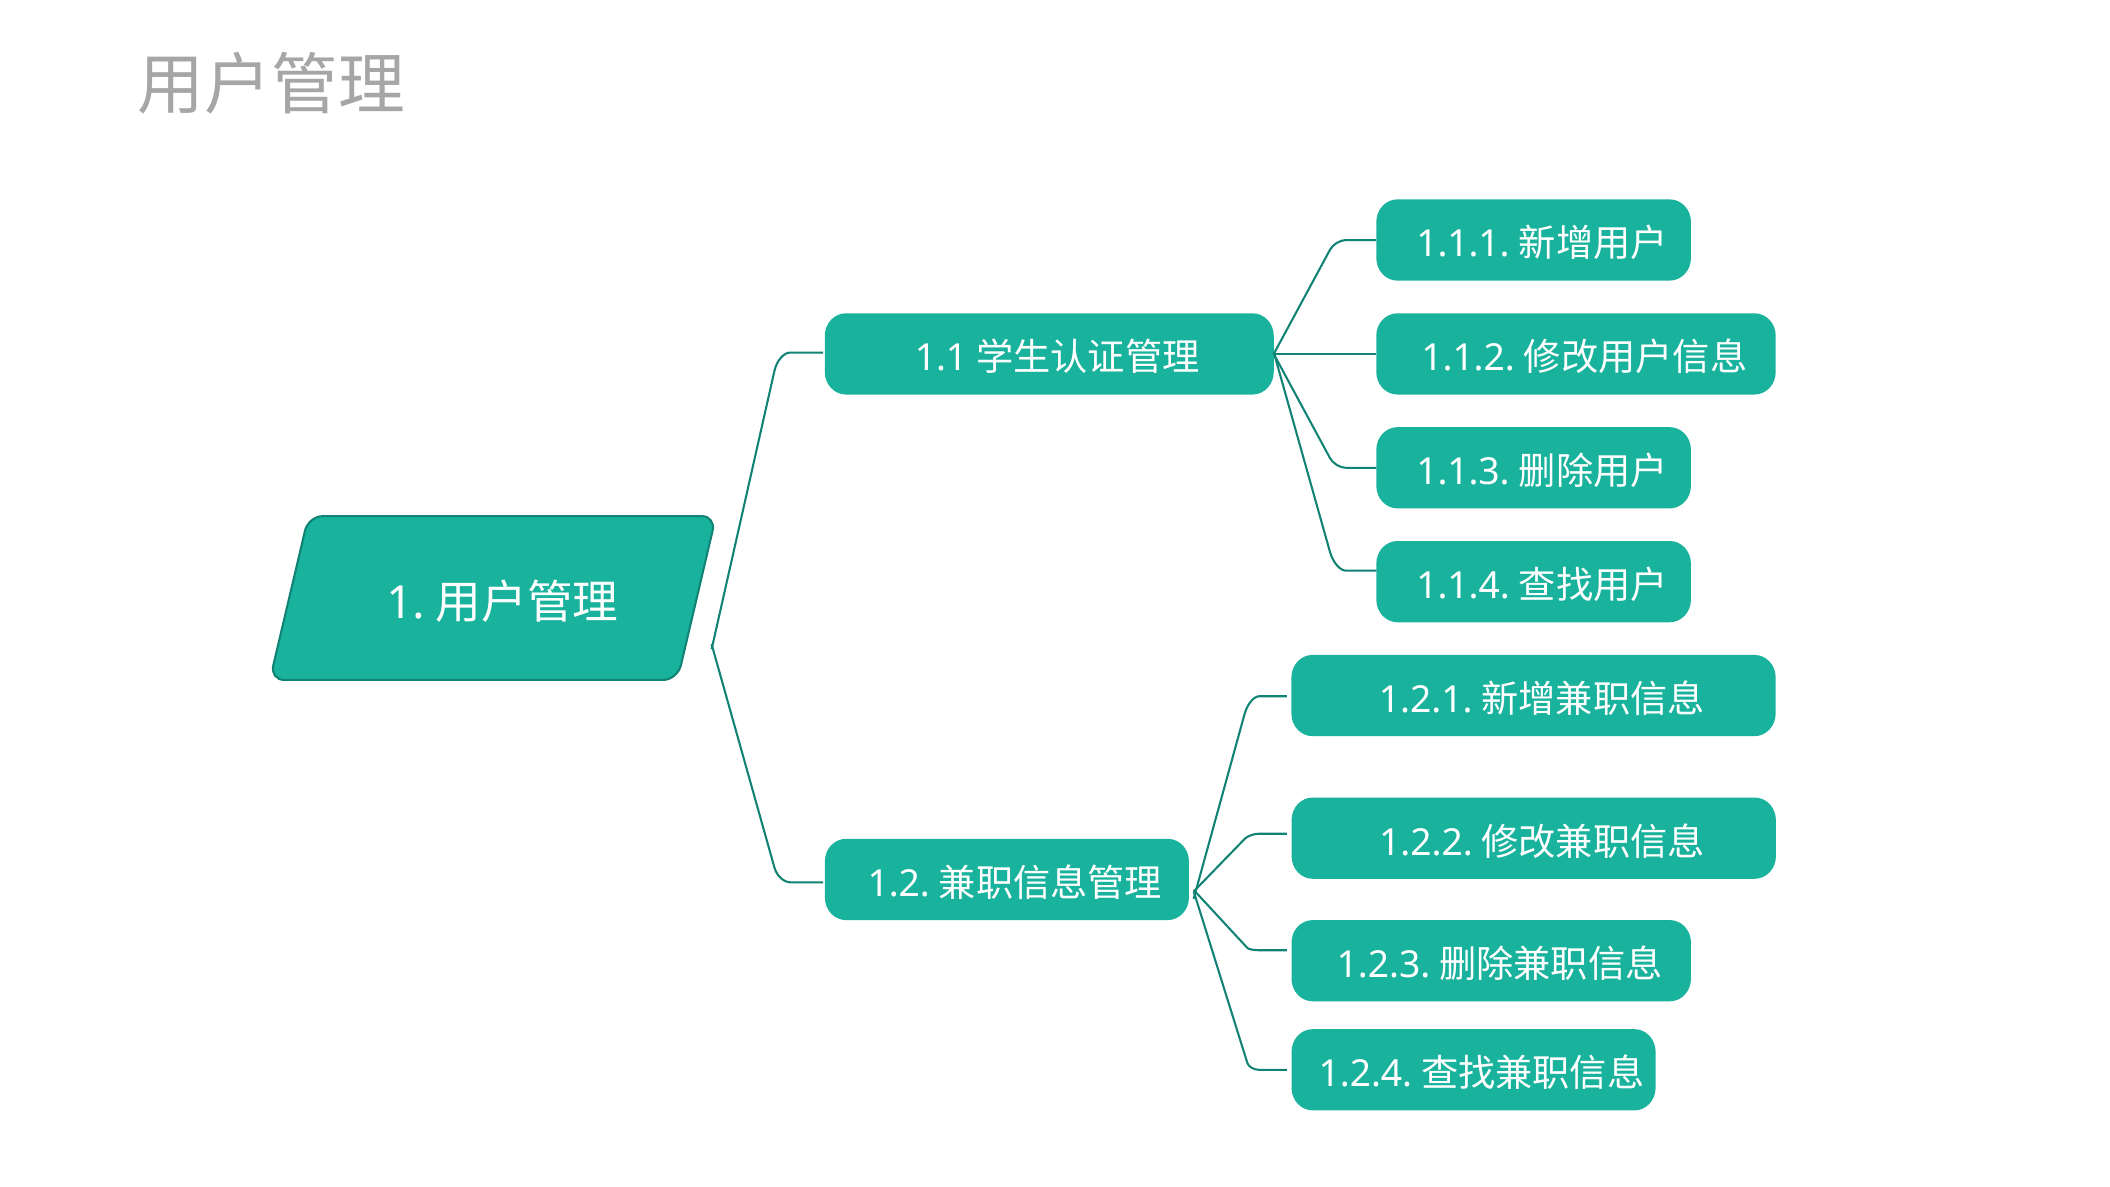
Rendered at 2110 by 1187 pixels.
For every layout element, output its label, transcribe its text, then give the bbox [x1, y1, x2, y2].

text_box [269, 199, 1776, 1160]
text_box 用户管理 [137, 41, 786, 122]
